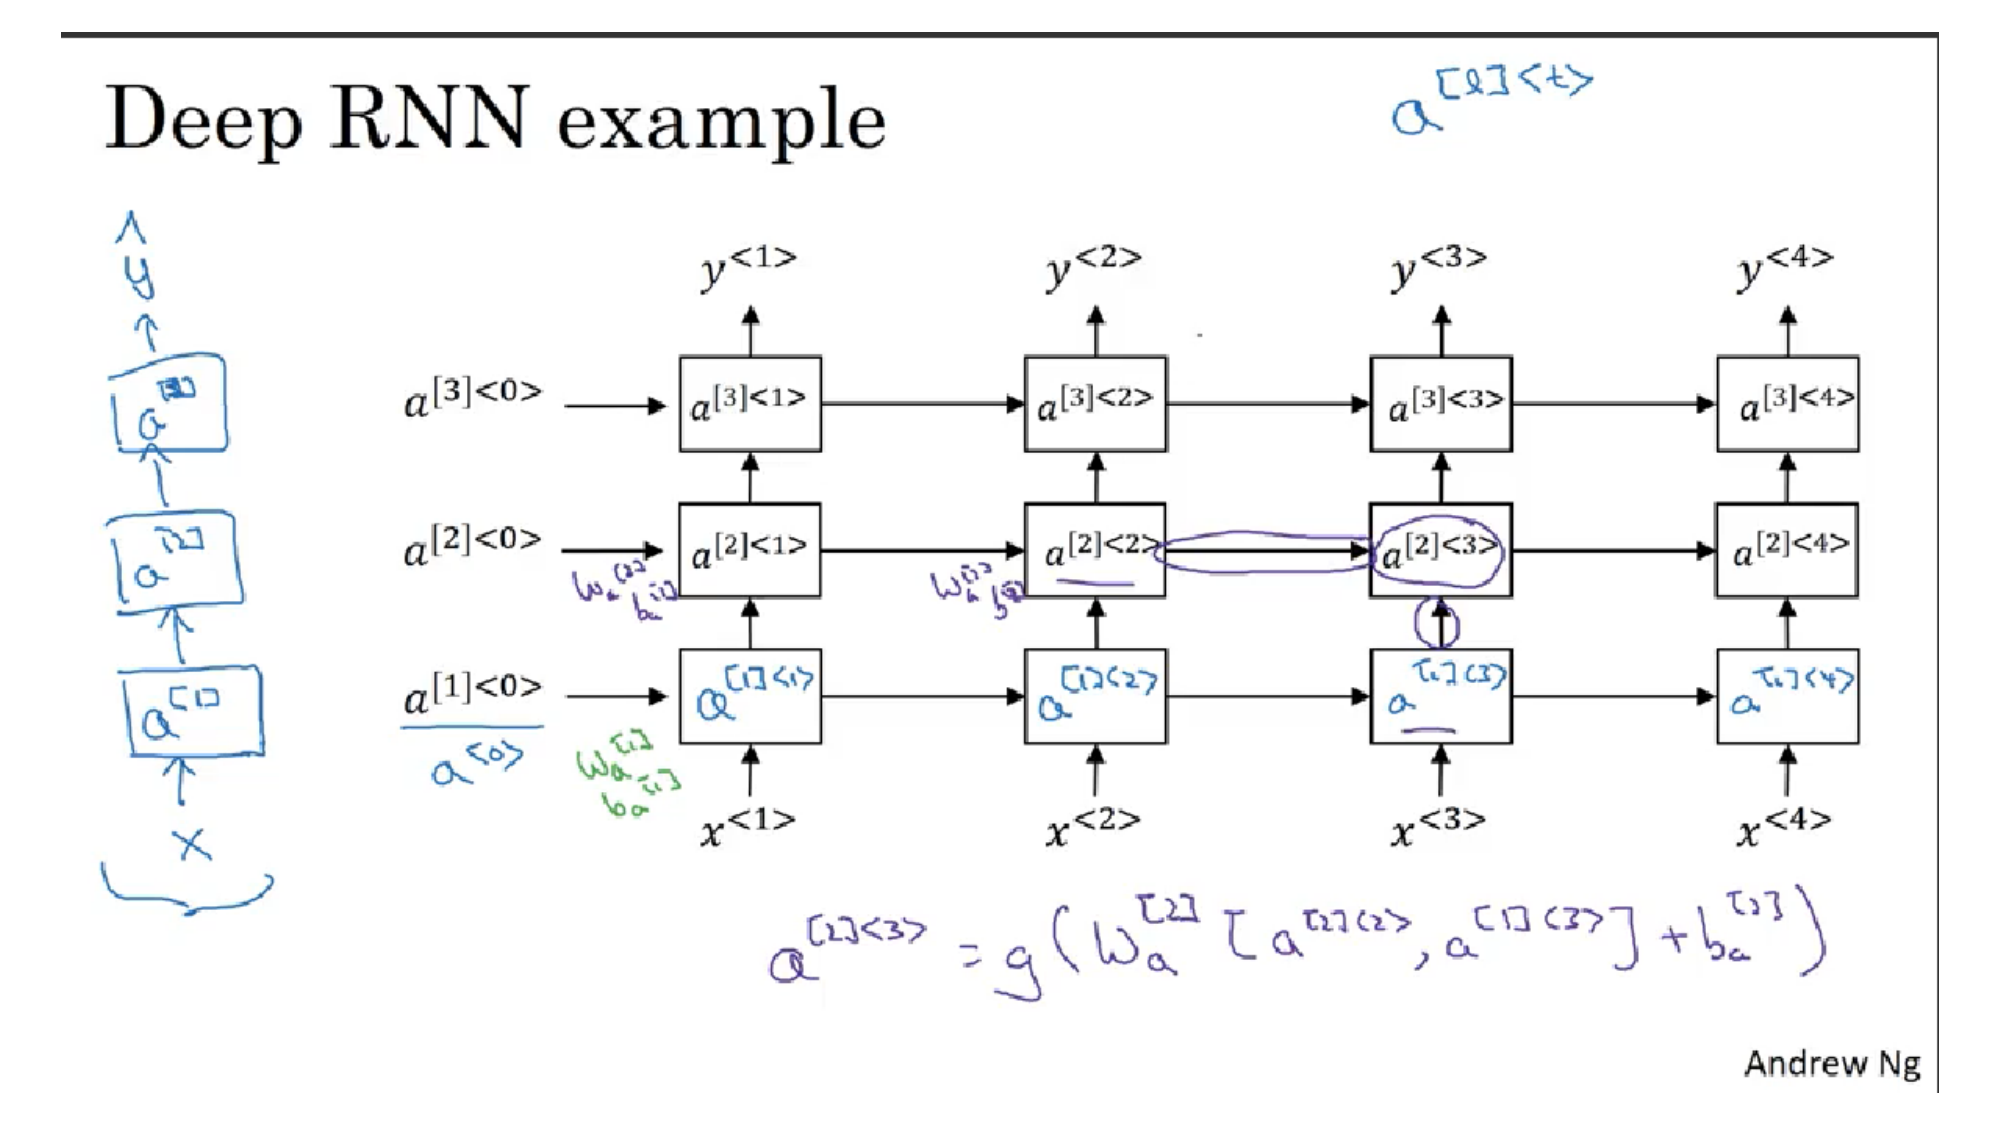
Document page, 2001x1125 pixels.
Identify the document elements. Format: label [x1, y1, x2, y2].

picture [61, 32, 1939, 1093]
